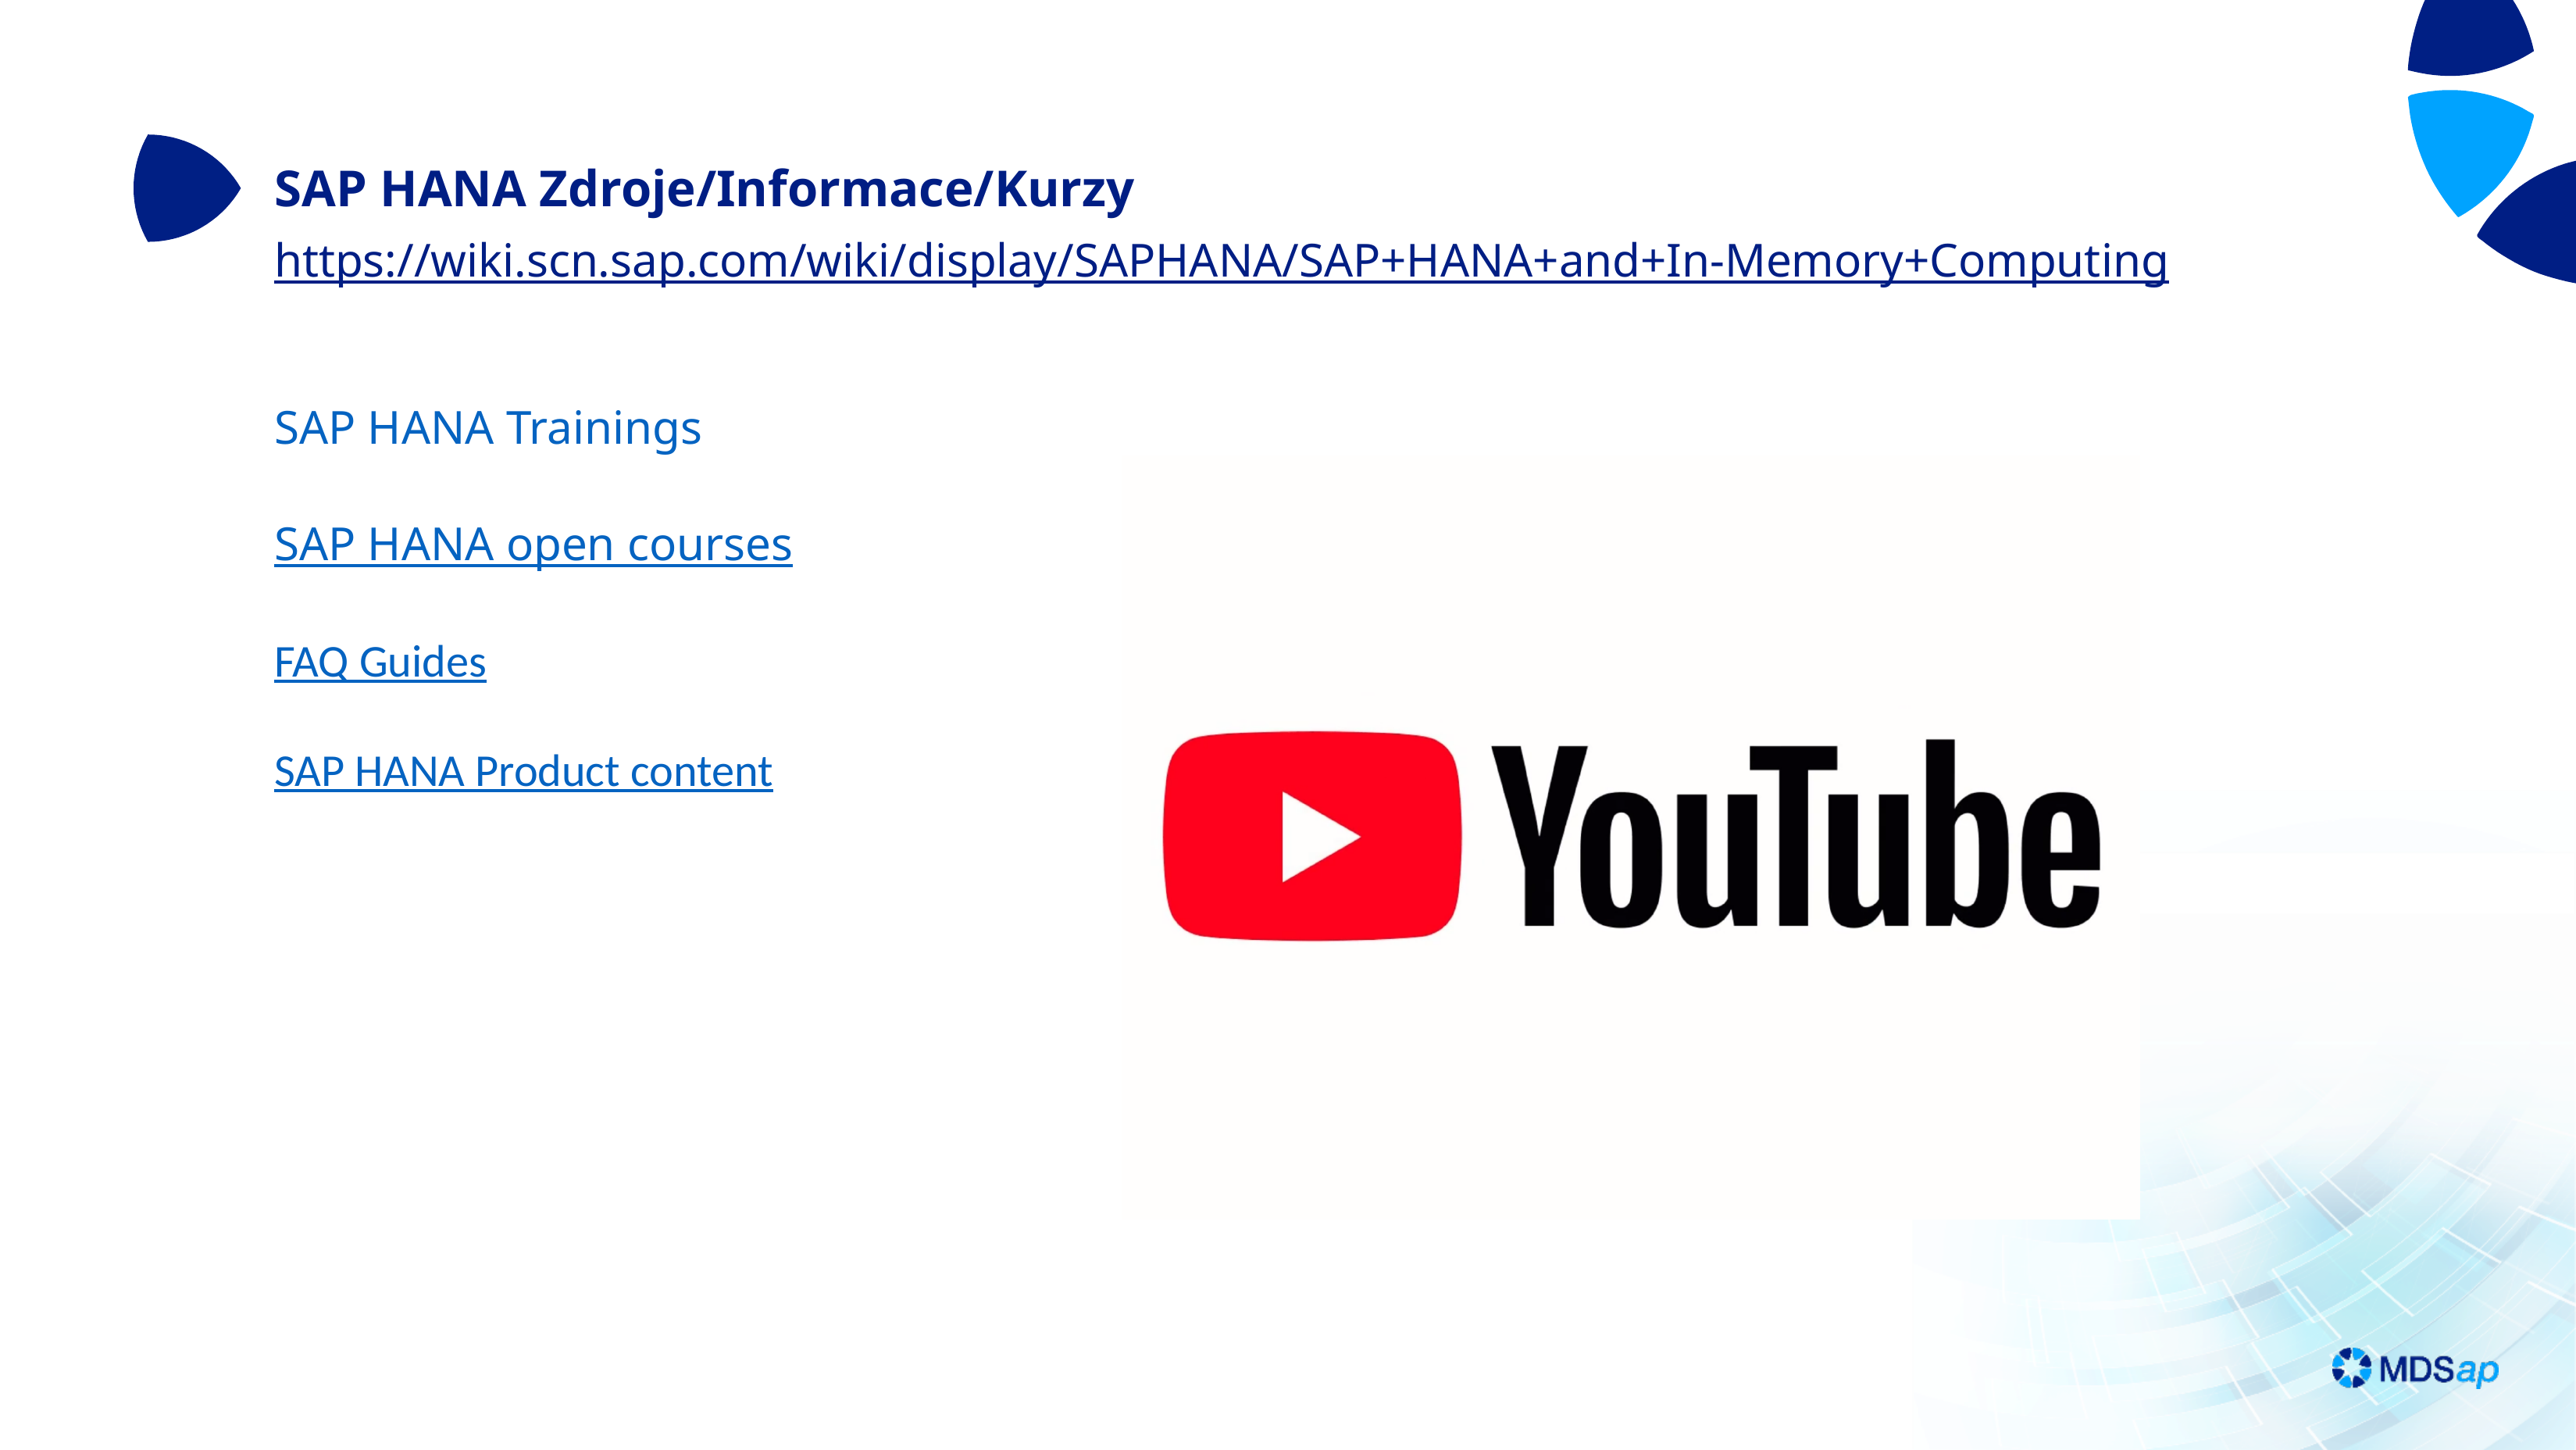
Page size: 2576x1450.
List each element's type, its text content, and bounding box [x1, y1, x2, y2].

picture [1122, 455, 2576, 1450]
list SAP HANA Zdroje/Informace/Kurzy [262, 158, 2275, 217]
text_box SAP HANA Trainings SAP HANA open courses FAQ Guides SAP HANA Product content [262, 392, 1220, 966]
list https://wiki.scn.sap.com/wiki/display/SAPHANA/SAP+HANA+and+In-Memory+Computing [262, 227, 2275, 305]
